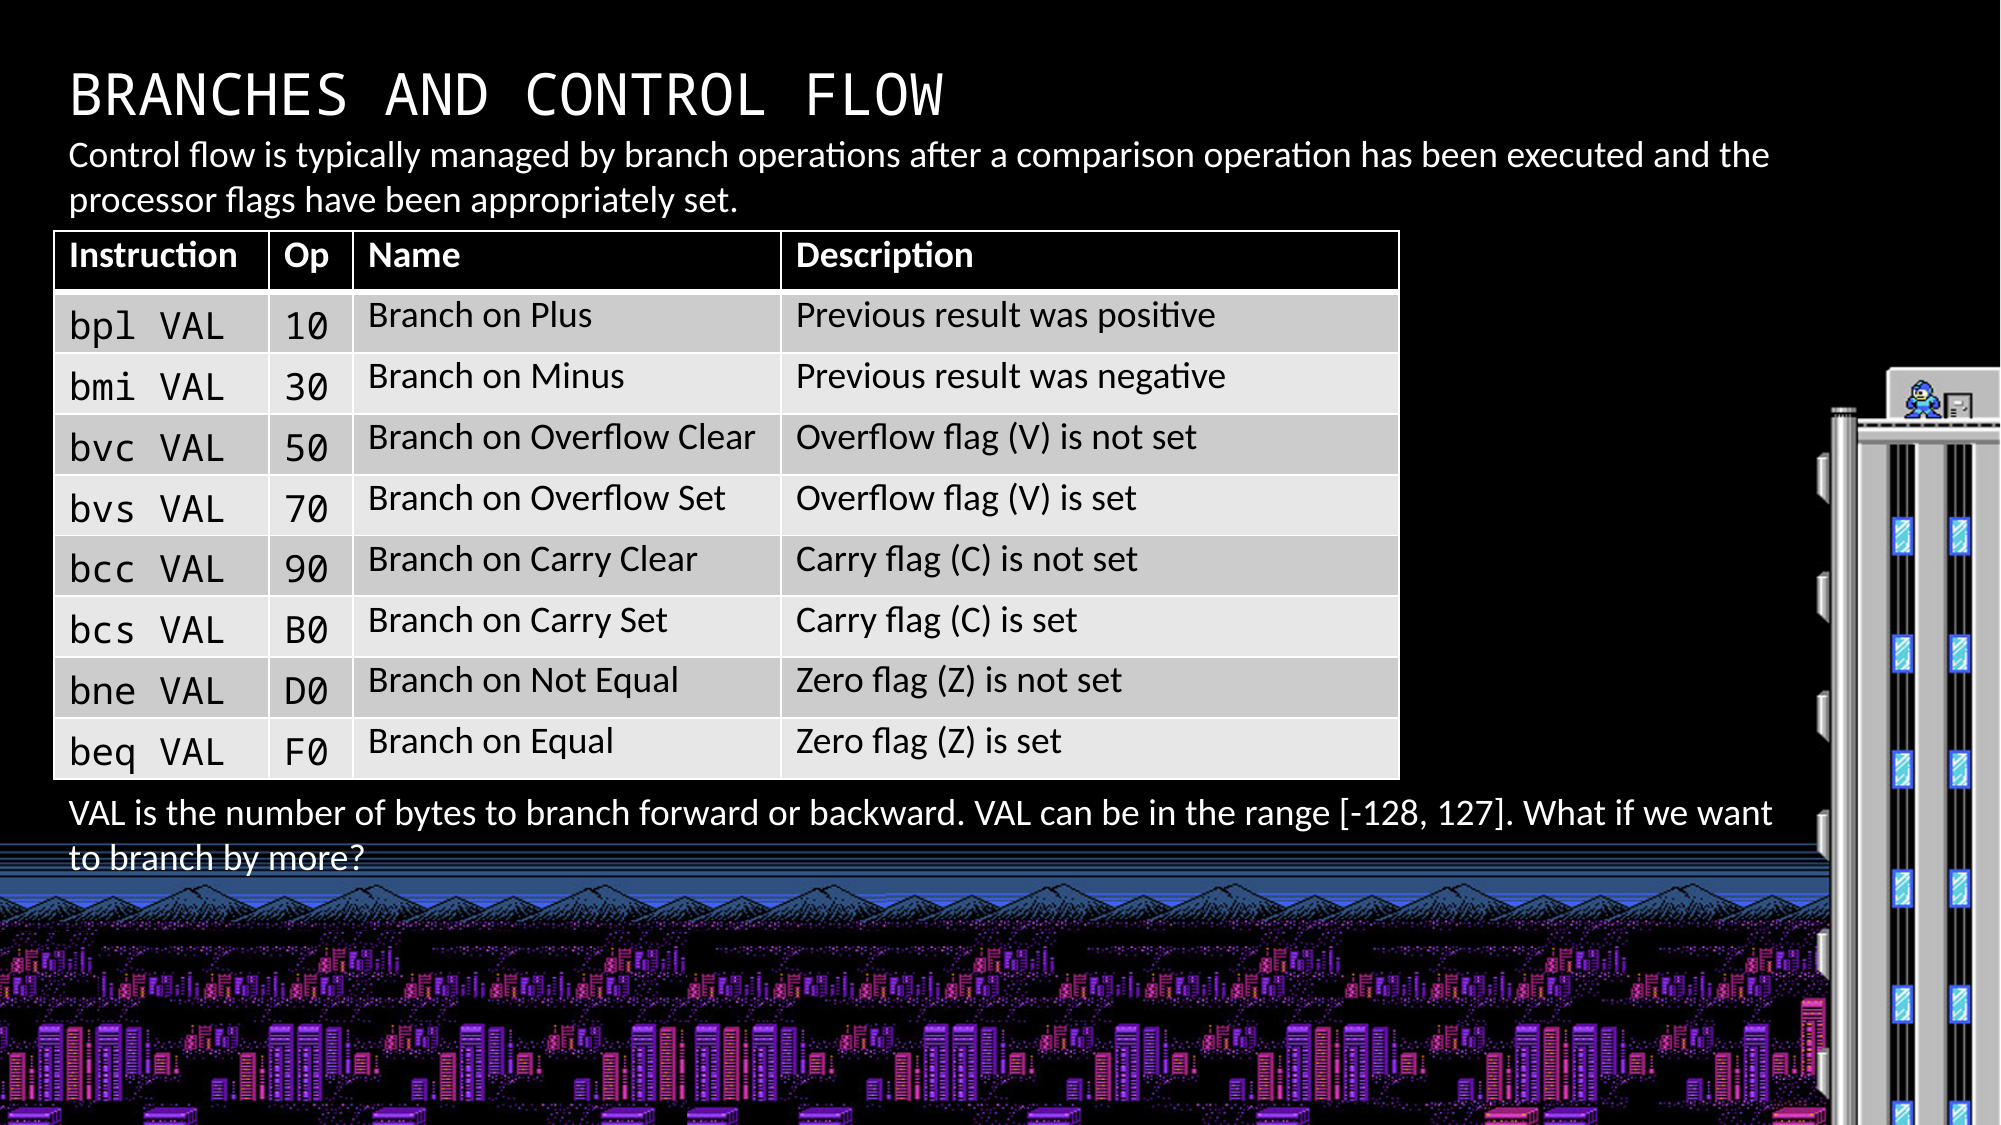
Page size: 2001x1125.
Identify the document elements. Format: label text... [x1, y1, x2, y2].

table_cell 50 [270, 415, 352, 474]
table_cell F0 [270, 719, 352, 778]
picture [0, 0, 2001, 1125]
table_cell bvs VAL [55, 476, 268, 535]
table_header Instruction [55, 232, 268, 289]
table_cell 70 [270, 476, 352, 535]
table_cell 10 [270, 295, 352, 352]
text_box BRANCHES AND CONTROL FLOW [54, 49, 1814, 135]
table_cell bcs VAL [55, 597, 268, 656]
table_cell Zero flag (Z) is set [782, 719, 1398, 778]
table_cell Branch on Plus [354, 295, 780, 352]
table_cell bne VAL [55, 658, 268, 717]
table_cell Branch on Not Equal [354, 658, 780, 717]
table_cell bvc VAL [55, 415, 268, 474]
table_cell Branch on Minus [354, 354, 780, 413]
table_header Name [354, 232, 780, 289]
table_cell 30 [270, 354, 352, 413]
table_header Op [270, 232, 352, 289]
table_cell Branch on Overflow Clear [354, 415, 780, 474]
table_cell bcc VAL [55, 536, 268, 595]
table_cell Previous result was positive [782, 295, 1398, 352]
table_cell Branch on Overflow Set [354, 476, 780, 535]
table_cell Overflow flag (V) is set [782, 476, 1398, 535]
text_box VAL is the number of bytes to branch forward or backward. VAL can be in the range [-128, 127]. What if we want to branch by more? [54, 780, 1794, 886]
table_cell Overflow flag (V) is not set [782, 415, 1398, 474]
text_box Control flow is typically managed by branch operations after a comparison operation has been executed and the processor flags have been appropriately set. [54, 122, 1794, 227]
table_cell Carry flag (C) is set [782, 597, 1398, 656]
table_cell Branch on Carry Clear [354, 536, 780, 595]
table_cell Previous result was negative [782, 354, 1398, 413]
table_cell bmi VAL [55, 354, 268, 413]
table_cell D0 [270, 658, 352, 717]
table_header Description [782, 232, 1398, 289]
table_cell Branch on Equal [354, 719, 780, 778]
table_cell Branch on Carry Set [354, 597, 780, 656]
table_cell B0 [270, 597, 352, 656]
table_cell Zero flag (Z) is not set [782, 658, 1398, 717]
table_cell beq VAL [55, 719, 268, 778]
table_cell bpl VAL [55, 295, 268, 352]
table_cell 90 [270, 536, 352, 595]
table_cell Carry flag (C) is not set [782, 536, 1398, 595]
